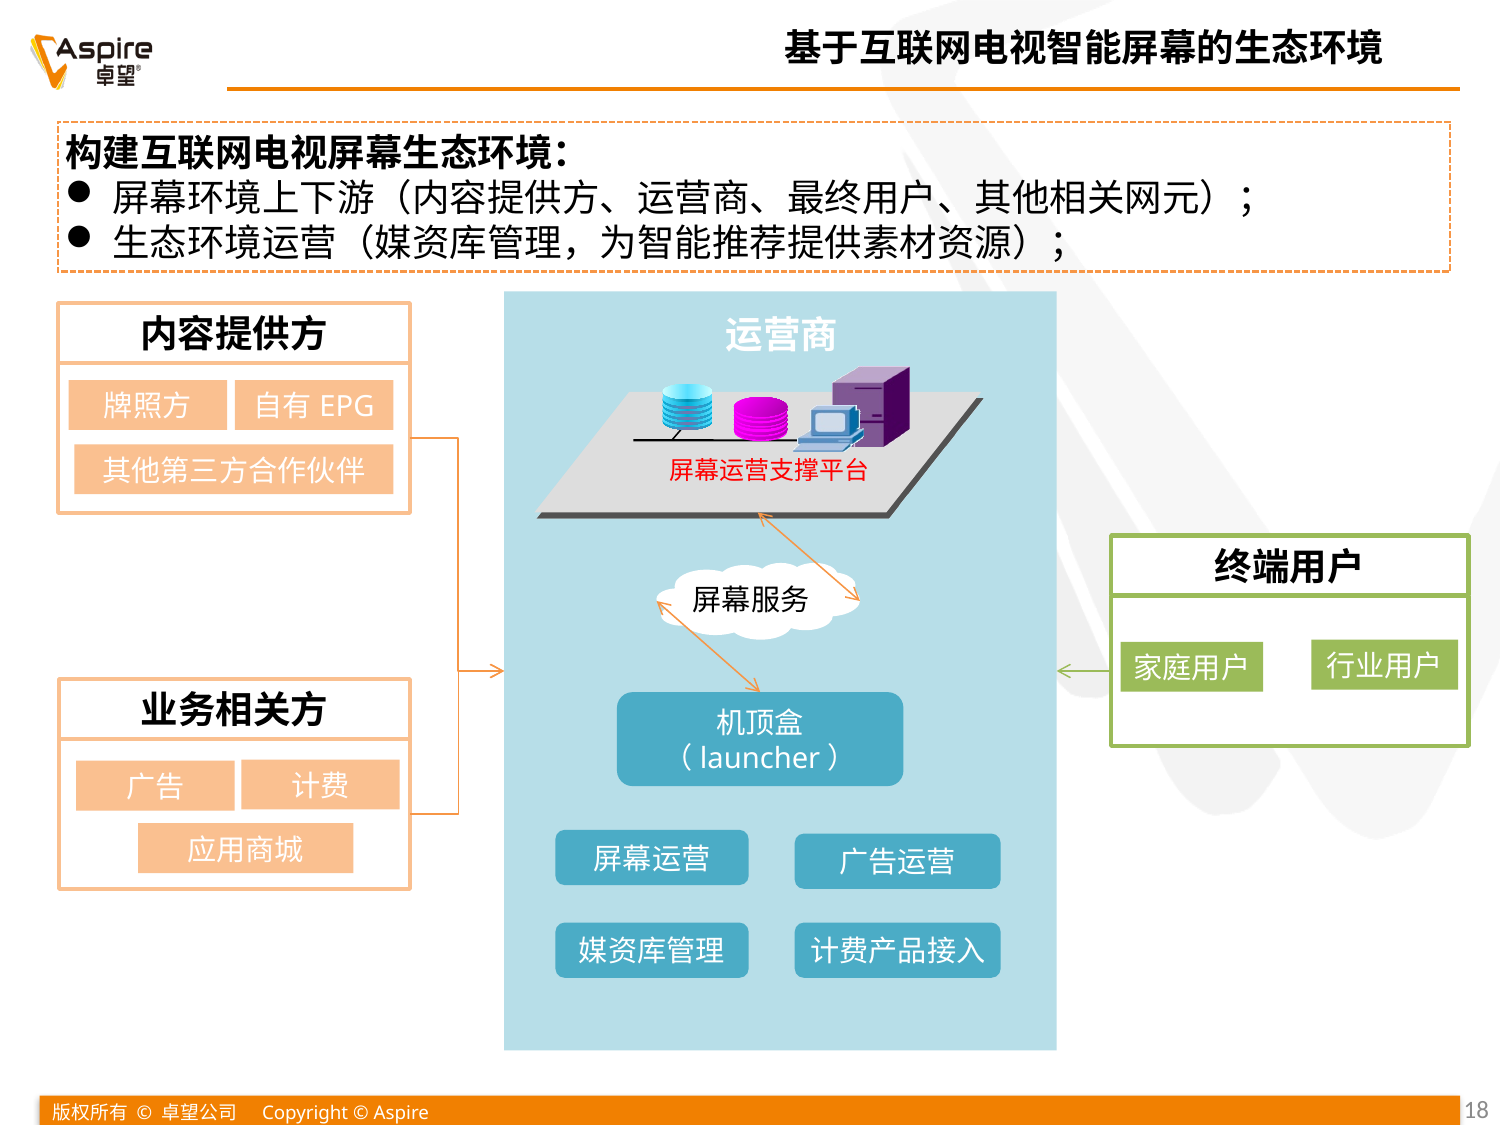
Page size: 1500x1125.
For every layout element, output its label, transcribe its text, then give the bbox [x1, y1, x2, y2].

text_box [1110, 534, 1469, 746]
text_box 屏幕运营 [555, 829, 749, 886]
text_box 机顶盒 （launcher） [616, 692, 904, 787]
text_box 基于互联网电视智能屏幕的生态环境 [769, 16, 1400, 77]
slide_number 18 [1154, 1078, 1500, 1125]
text_box 计费产品接入 [794, 922, 1001, 978]
picture [27, 34, 156, 90]
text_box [534, 366, 982, 513]
text_box 广告运营 [794, 833, 1001, 889]
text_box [57, 302, 410, 514]
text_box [58, 678, 411, 890]
text_box 运营商 [718, 303, 846, 364]
text_box 构建互联网电视屏幕生态环境： 屏幕环境上下游（内容提供方、运营商、最终用户、其他相关网元）； 生态环境运营（媒资库管理，为智能推荐提供素材资源）； [57, 121, 1450, 272]
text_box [410, 670, 505, 815]
text_box 媒资库管理 [555, 922, 749, 978]
text_box 屏幕服务 [656, 562, 860, 640]
text_box [504, 291, 1057, 1051]
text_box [409, 437, 505, 670]
